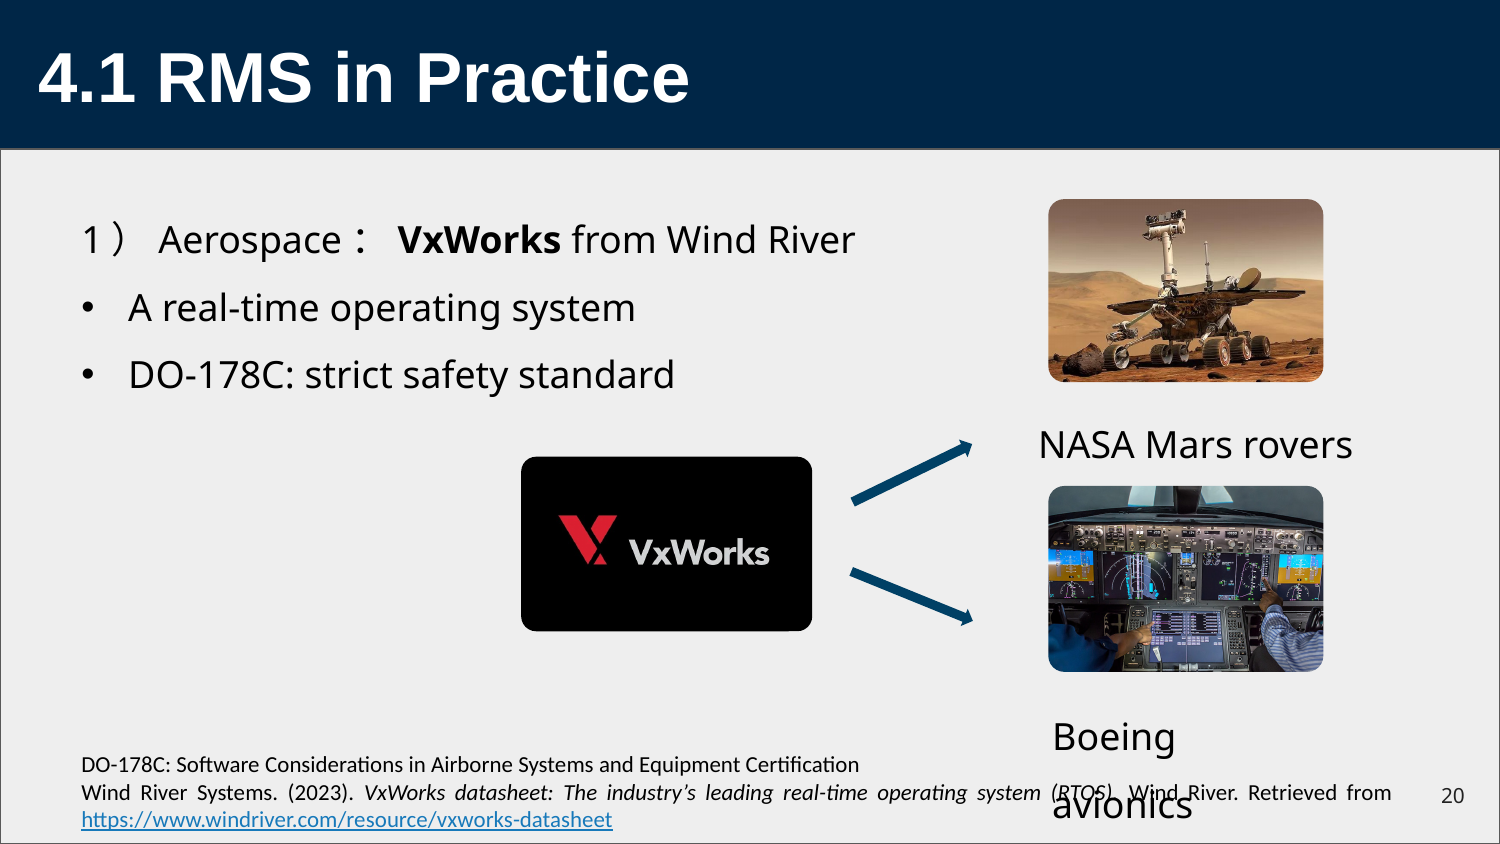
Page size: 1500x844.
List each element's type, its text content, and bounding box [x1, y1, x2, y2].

text_box [848, 437, 975, 509]
picture [1048, 485, 1324, 673]
text_box 1）Aerospace：VxWorks from Wind River A real-time operating system DO-178C: strict safety standard DO-178C: Software Considerations in Airborne Systems and Equipment Certification Wind River Systems. (2023). VxWorks datasheet: The industry’s leading real-time operating system (RTOS). Wind River. Retrieved from https://www.windriver.com/resource/vxworks-datasheet [66, 186, 1407, 840]
picture [520, 456, 813, 632]
picture [1048, 198, 1324, 383]
text_box [847, 565, 975, 628]
text_box Boeing avionics [1037, 683, 1335, 834]
text_box NASA Mars rovers [1023, 391, 1407, 474]
text_box 4.1 RMS in Practice [23, 16, 1445, 123]
